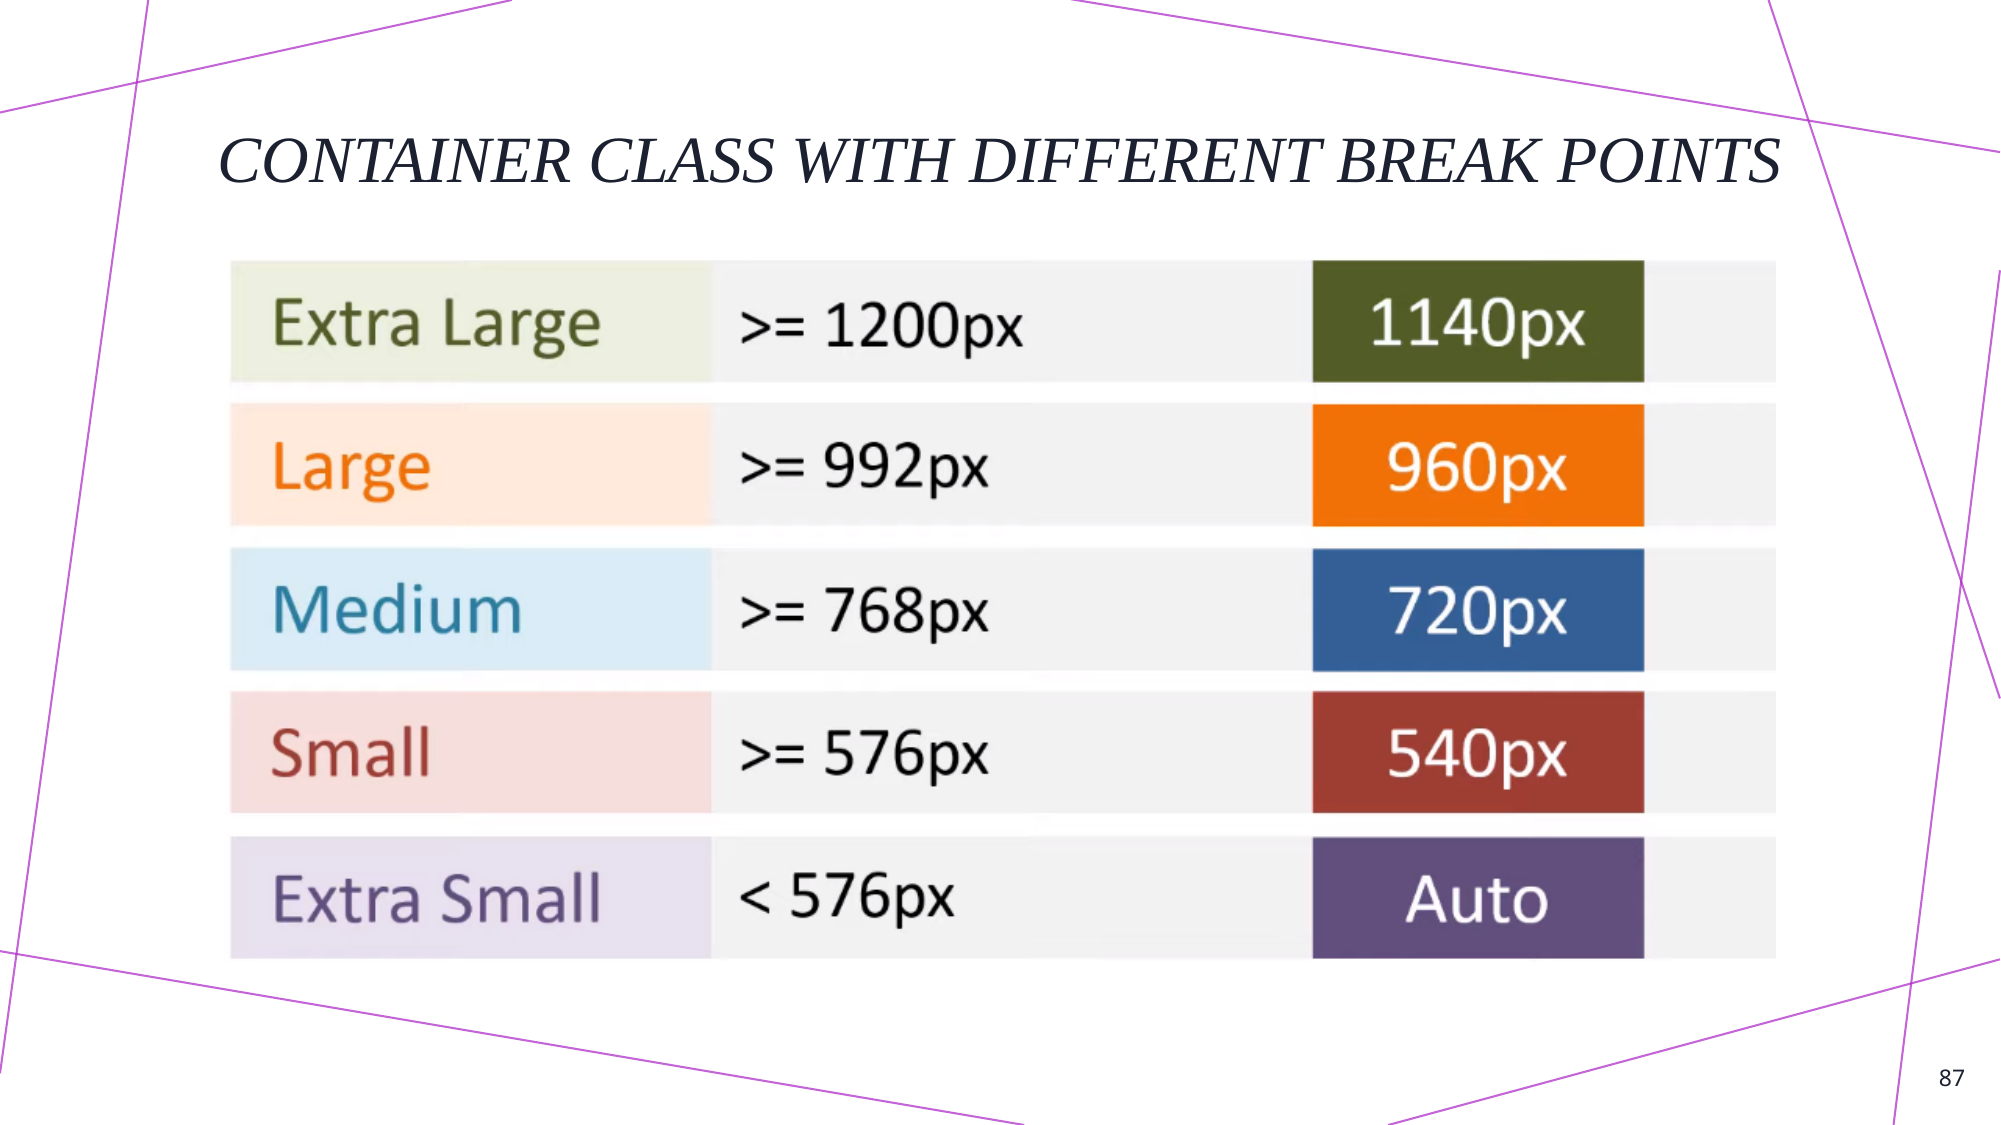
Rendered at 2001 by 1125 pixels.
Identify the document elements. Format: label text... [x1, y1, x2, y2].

picture [224, 245, 1776, 962]
title Container class with different Break points [154, 117, 1846, 205]
slide_number 87 [1903, 1049, 1981, 1110]
